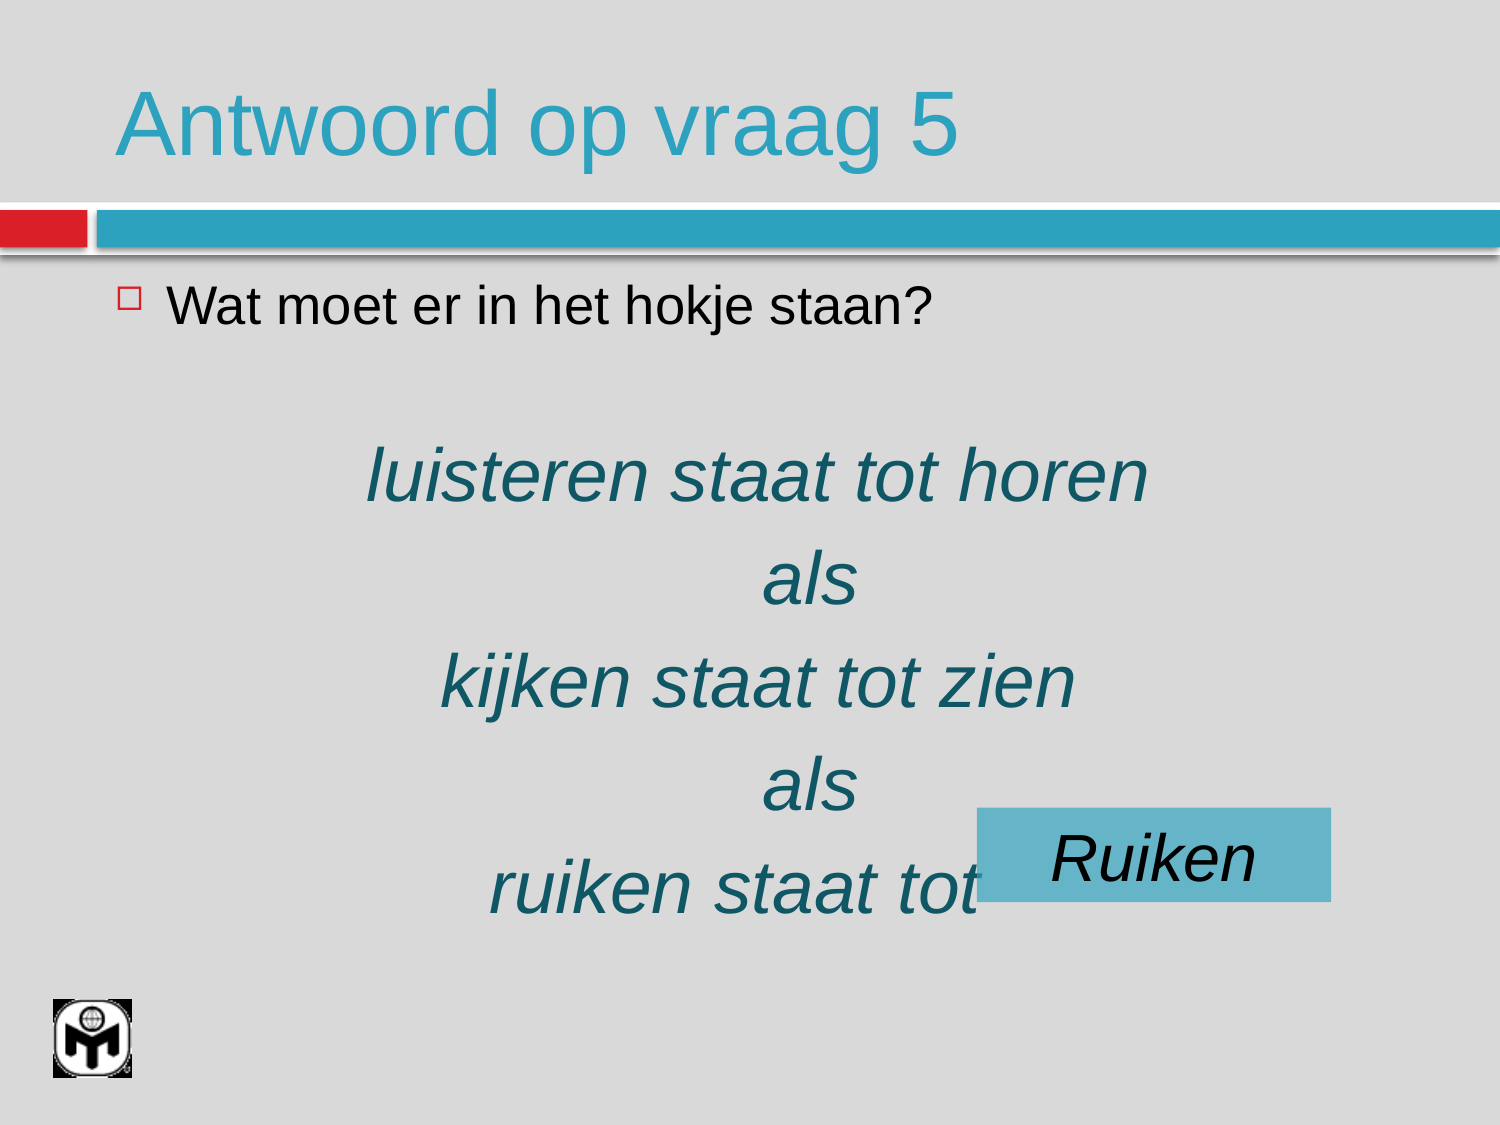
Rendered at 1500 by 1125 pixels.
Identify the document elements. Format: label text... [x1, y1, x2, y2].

text_box Ruiken [976, 807, 1332, 903]
list Wat moet er in het hokje staan? luisteren staat tot horen als kijken staat tot zien als ruiken staat tot [100, 262, 1438, 941]
picture [52, 999, 132, 1078]
title Antwoord op vraag 5 [100, 37, 1438, 200]
